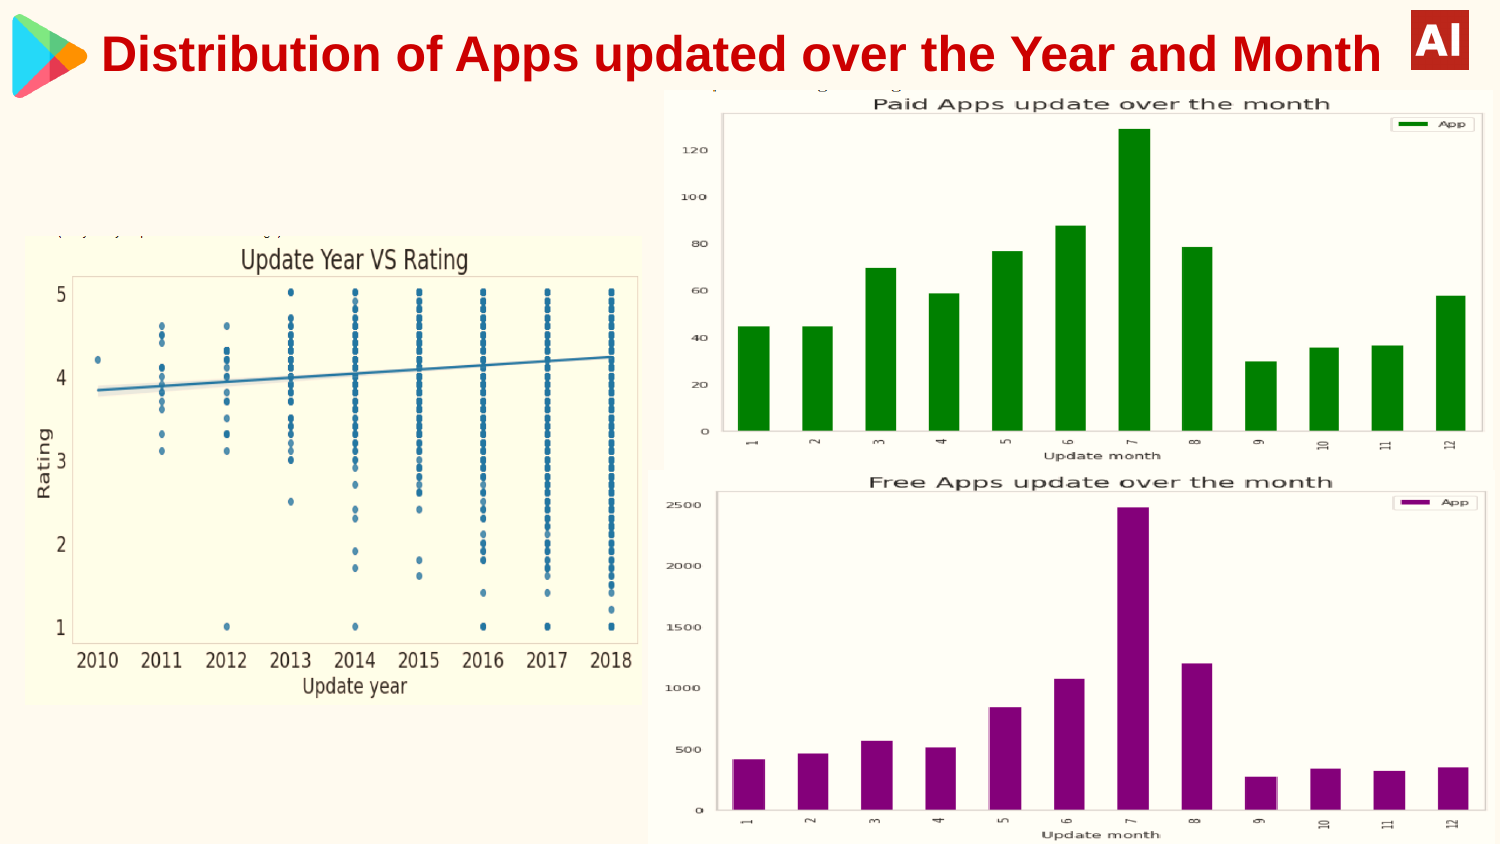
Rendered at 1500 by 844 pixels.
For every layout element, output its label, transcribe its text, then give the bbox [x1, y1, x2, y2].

picture [25, 236, 642, 705]
picture [1411, 10, 1469, 14]
text_box Distribution of Apps updated over the Year and Month [86, 14, 1500, 90]
text_box [7, 14, 92, 98]
picture [648, 89, 1496, 844]
